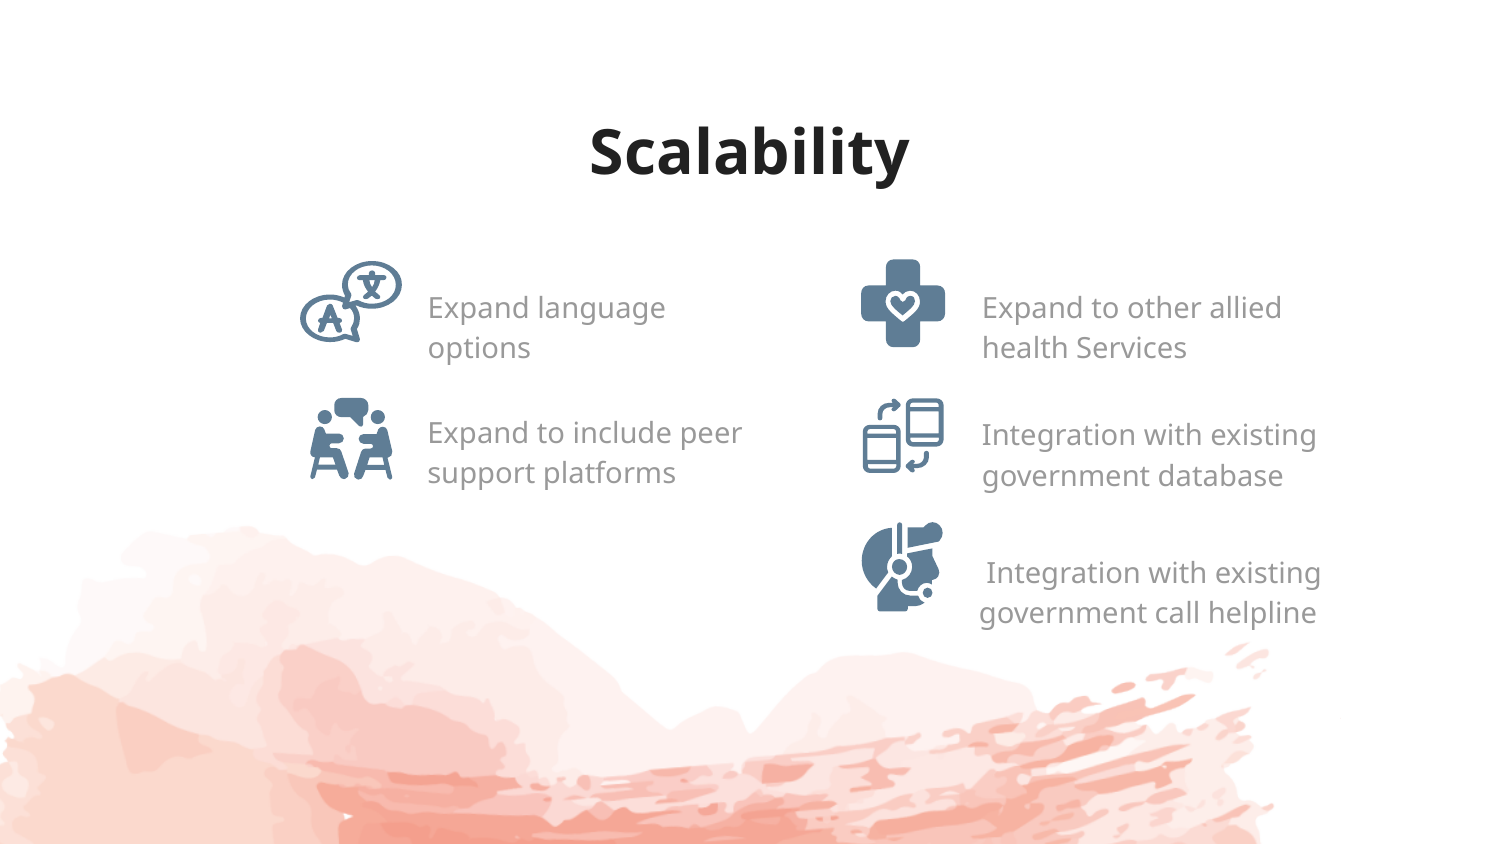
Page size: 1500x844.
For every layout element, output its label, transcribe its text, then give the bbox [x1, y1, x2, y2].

subtitle Integration with existing government call helpline [964, 534, 1365, 600]
subtitle Expand to include peer support platforms [412, 394, 814, 460]
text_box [862, 398, 944, 474]
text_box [860, 259, 946, 348]
subtitle Expand language options [412, 269, 763, 335]
picture [0, 318, 1323, 844]
title Scalability [186, 60, 1314, 239]
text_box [309, 397, 393, 480]
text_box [861, 521, 944, 612]
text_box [299, 260, 403, 343]
subtitle Expand to other allied health Services [966, 269, 1368, 335]
subtitle Integration with existing government database [966, 396, 1368, 462]
